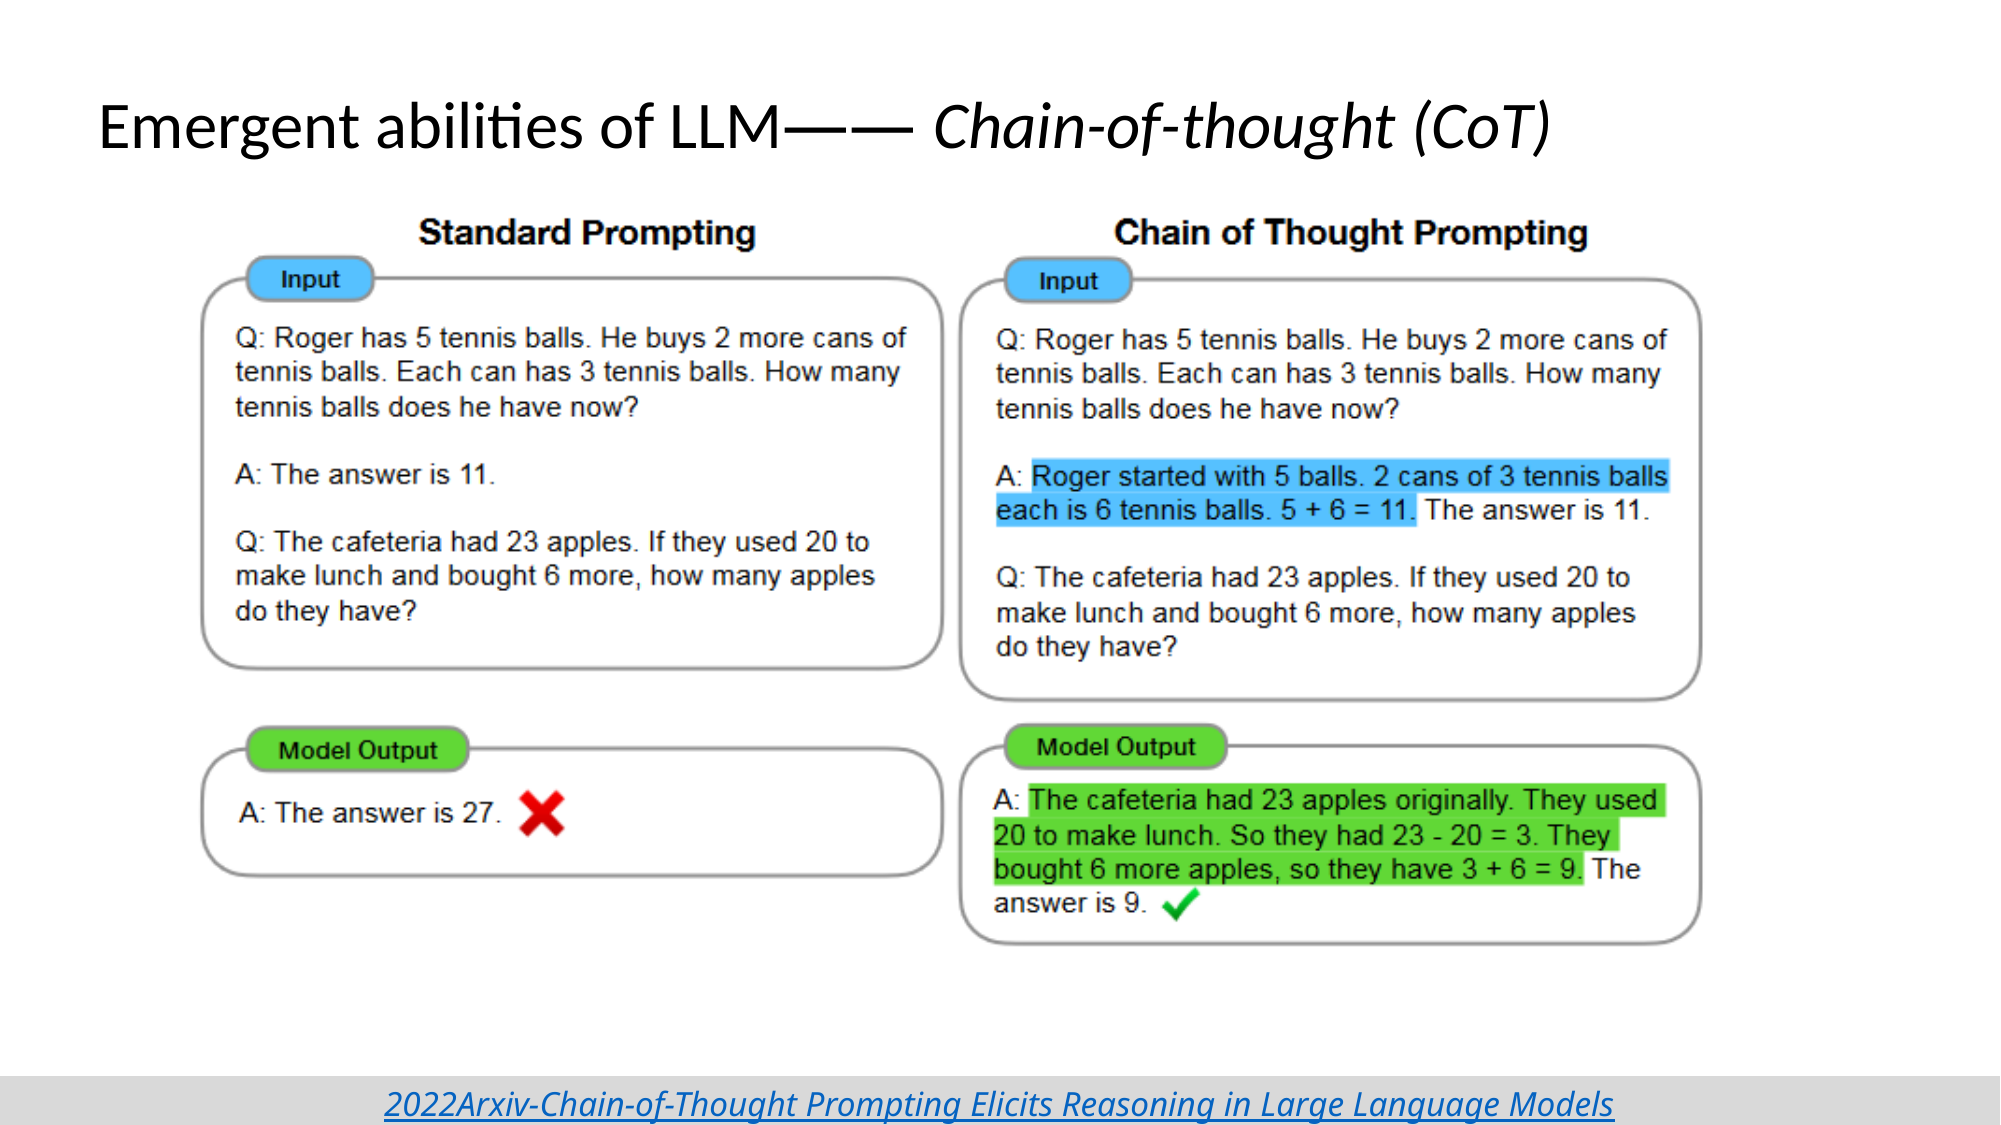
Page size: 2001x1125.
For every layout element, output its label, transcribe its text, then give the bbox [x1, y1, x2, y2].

text_box Emergent abilities of LLM—— Chain-of-thought (CoT) [83, 53, 1690, 201]
picture [184, 200, 1744, 967]
text_box 2022Arxiv-Chain-of-Thought Prompting Elicits Reasoning in Large Language Models [0, 1076, 2000, 1125]
